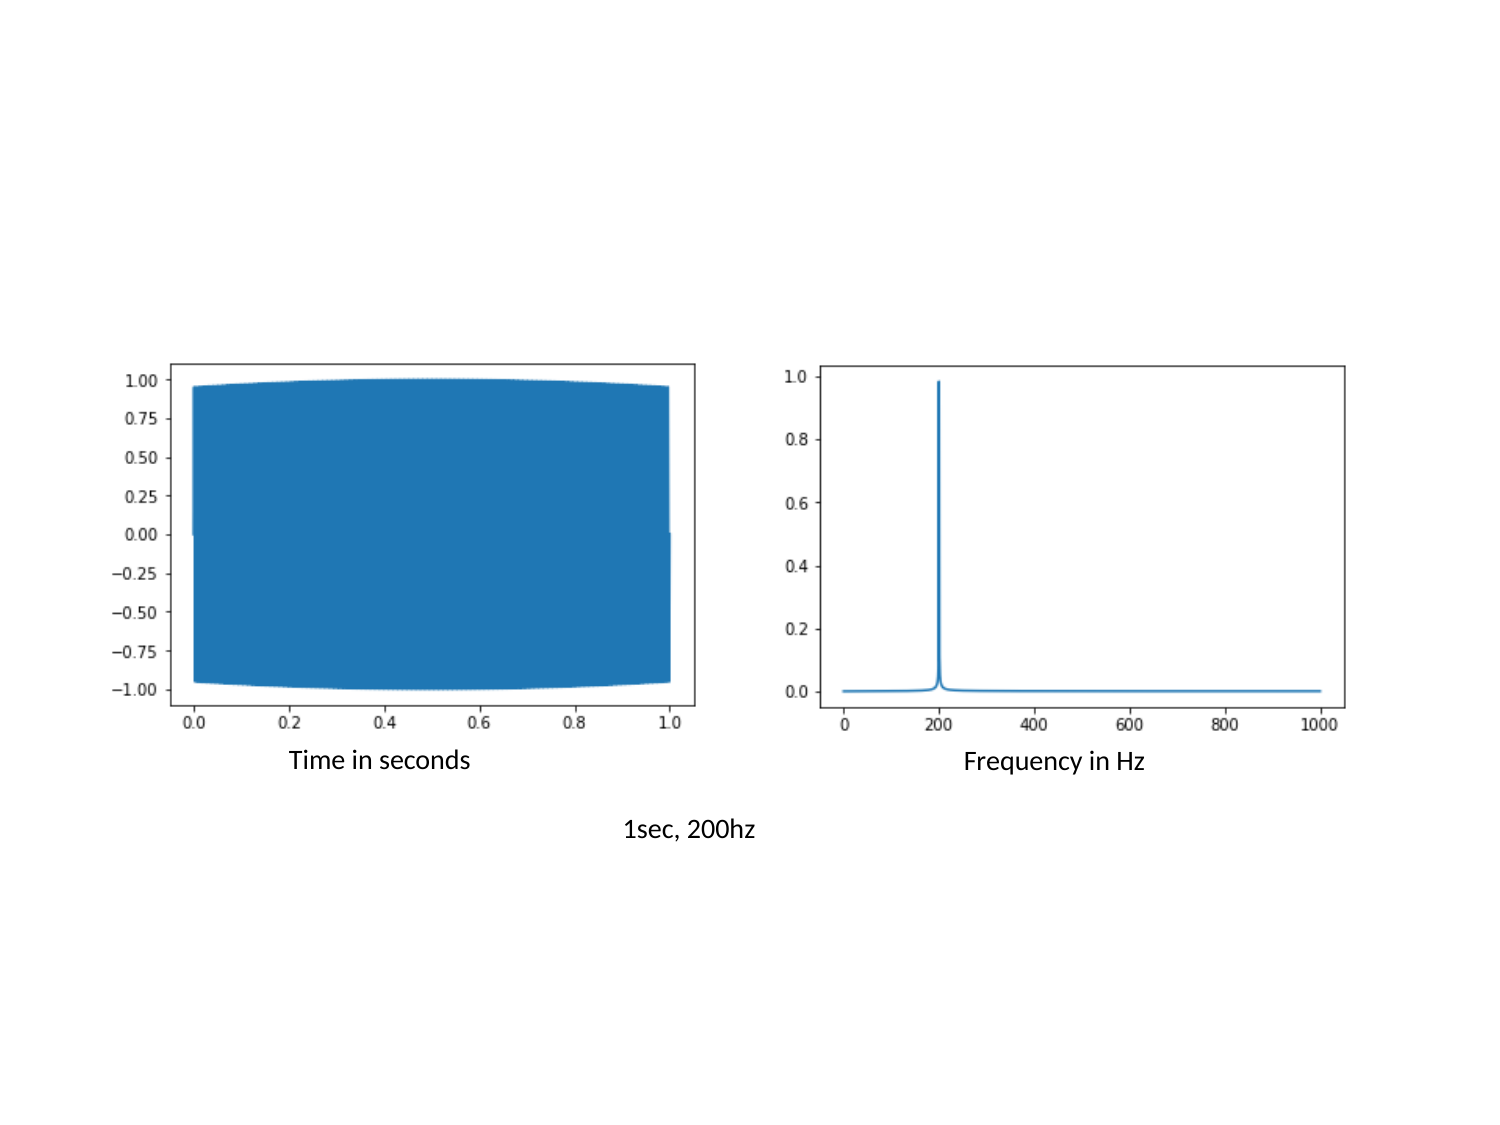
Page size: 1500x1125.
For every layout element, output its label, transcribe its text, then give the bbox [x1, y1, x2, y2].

picture [99, 348, 710, 743]
text_box Time in seconds [274, 752, 486, 783]
text_box Frequency in Hz [949, 752, 1161, 784]
text_box 1sec, 200hz [607, 803, 771, 852]
picture [773, 350, 1361, 745]
